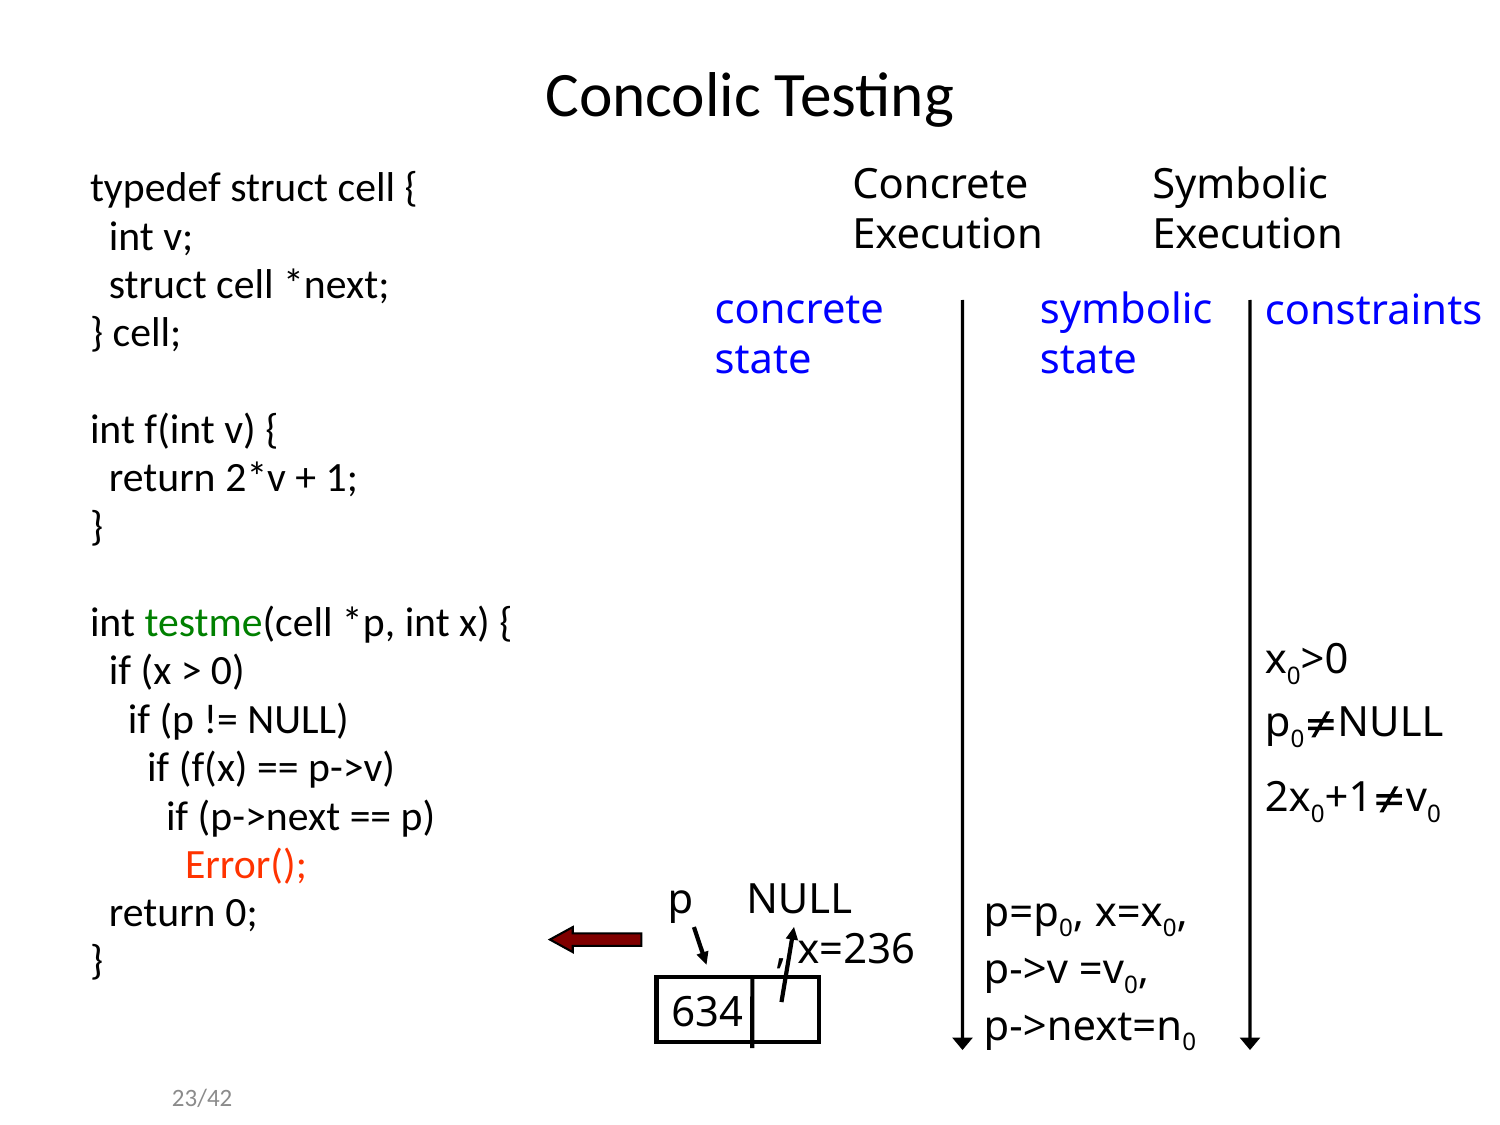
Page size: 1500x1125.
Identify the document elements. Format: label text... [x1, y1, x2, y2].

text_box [549, 864, 1257, 1049]
title Concolic Testing [75, 45, 1425, 138]
text_box Symbolic Execution [1137, 149, 1388, 265]
text_box x0>0 [1250, 624, 1500, 687]
text_box Concrete Execution [837, 149, 1088, 265]
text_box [699, 274, 1500, 391]
text_box 2x0+1v0 [1250, 762, 1500, 835]
list typedef struct cell { int v; struct cell *next; } cell; int f(int v) { return 2*v + 1; } int testme(cell *p, int x) { if (x > 0) if (p != NULL) if (f(x) == p->v) if (p->next == p) Error(); return 0; } [75, 162, 738, 1038]
text_box p0NULL [1250, 687, 1500, 760]
